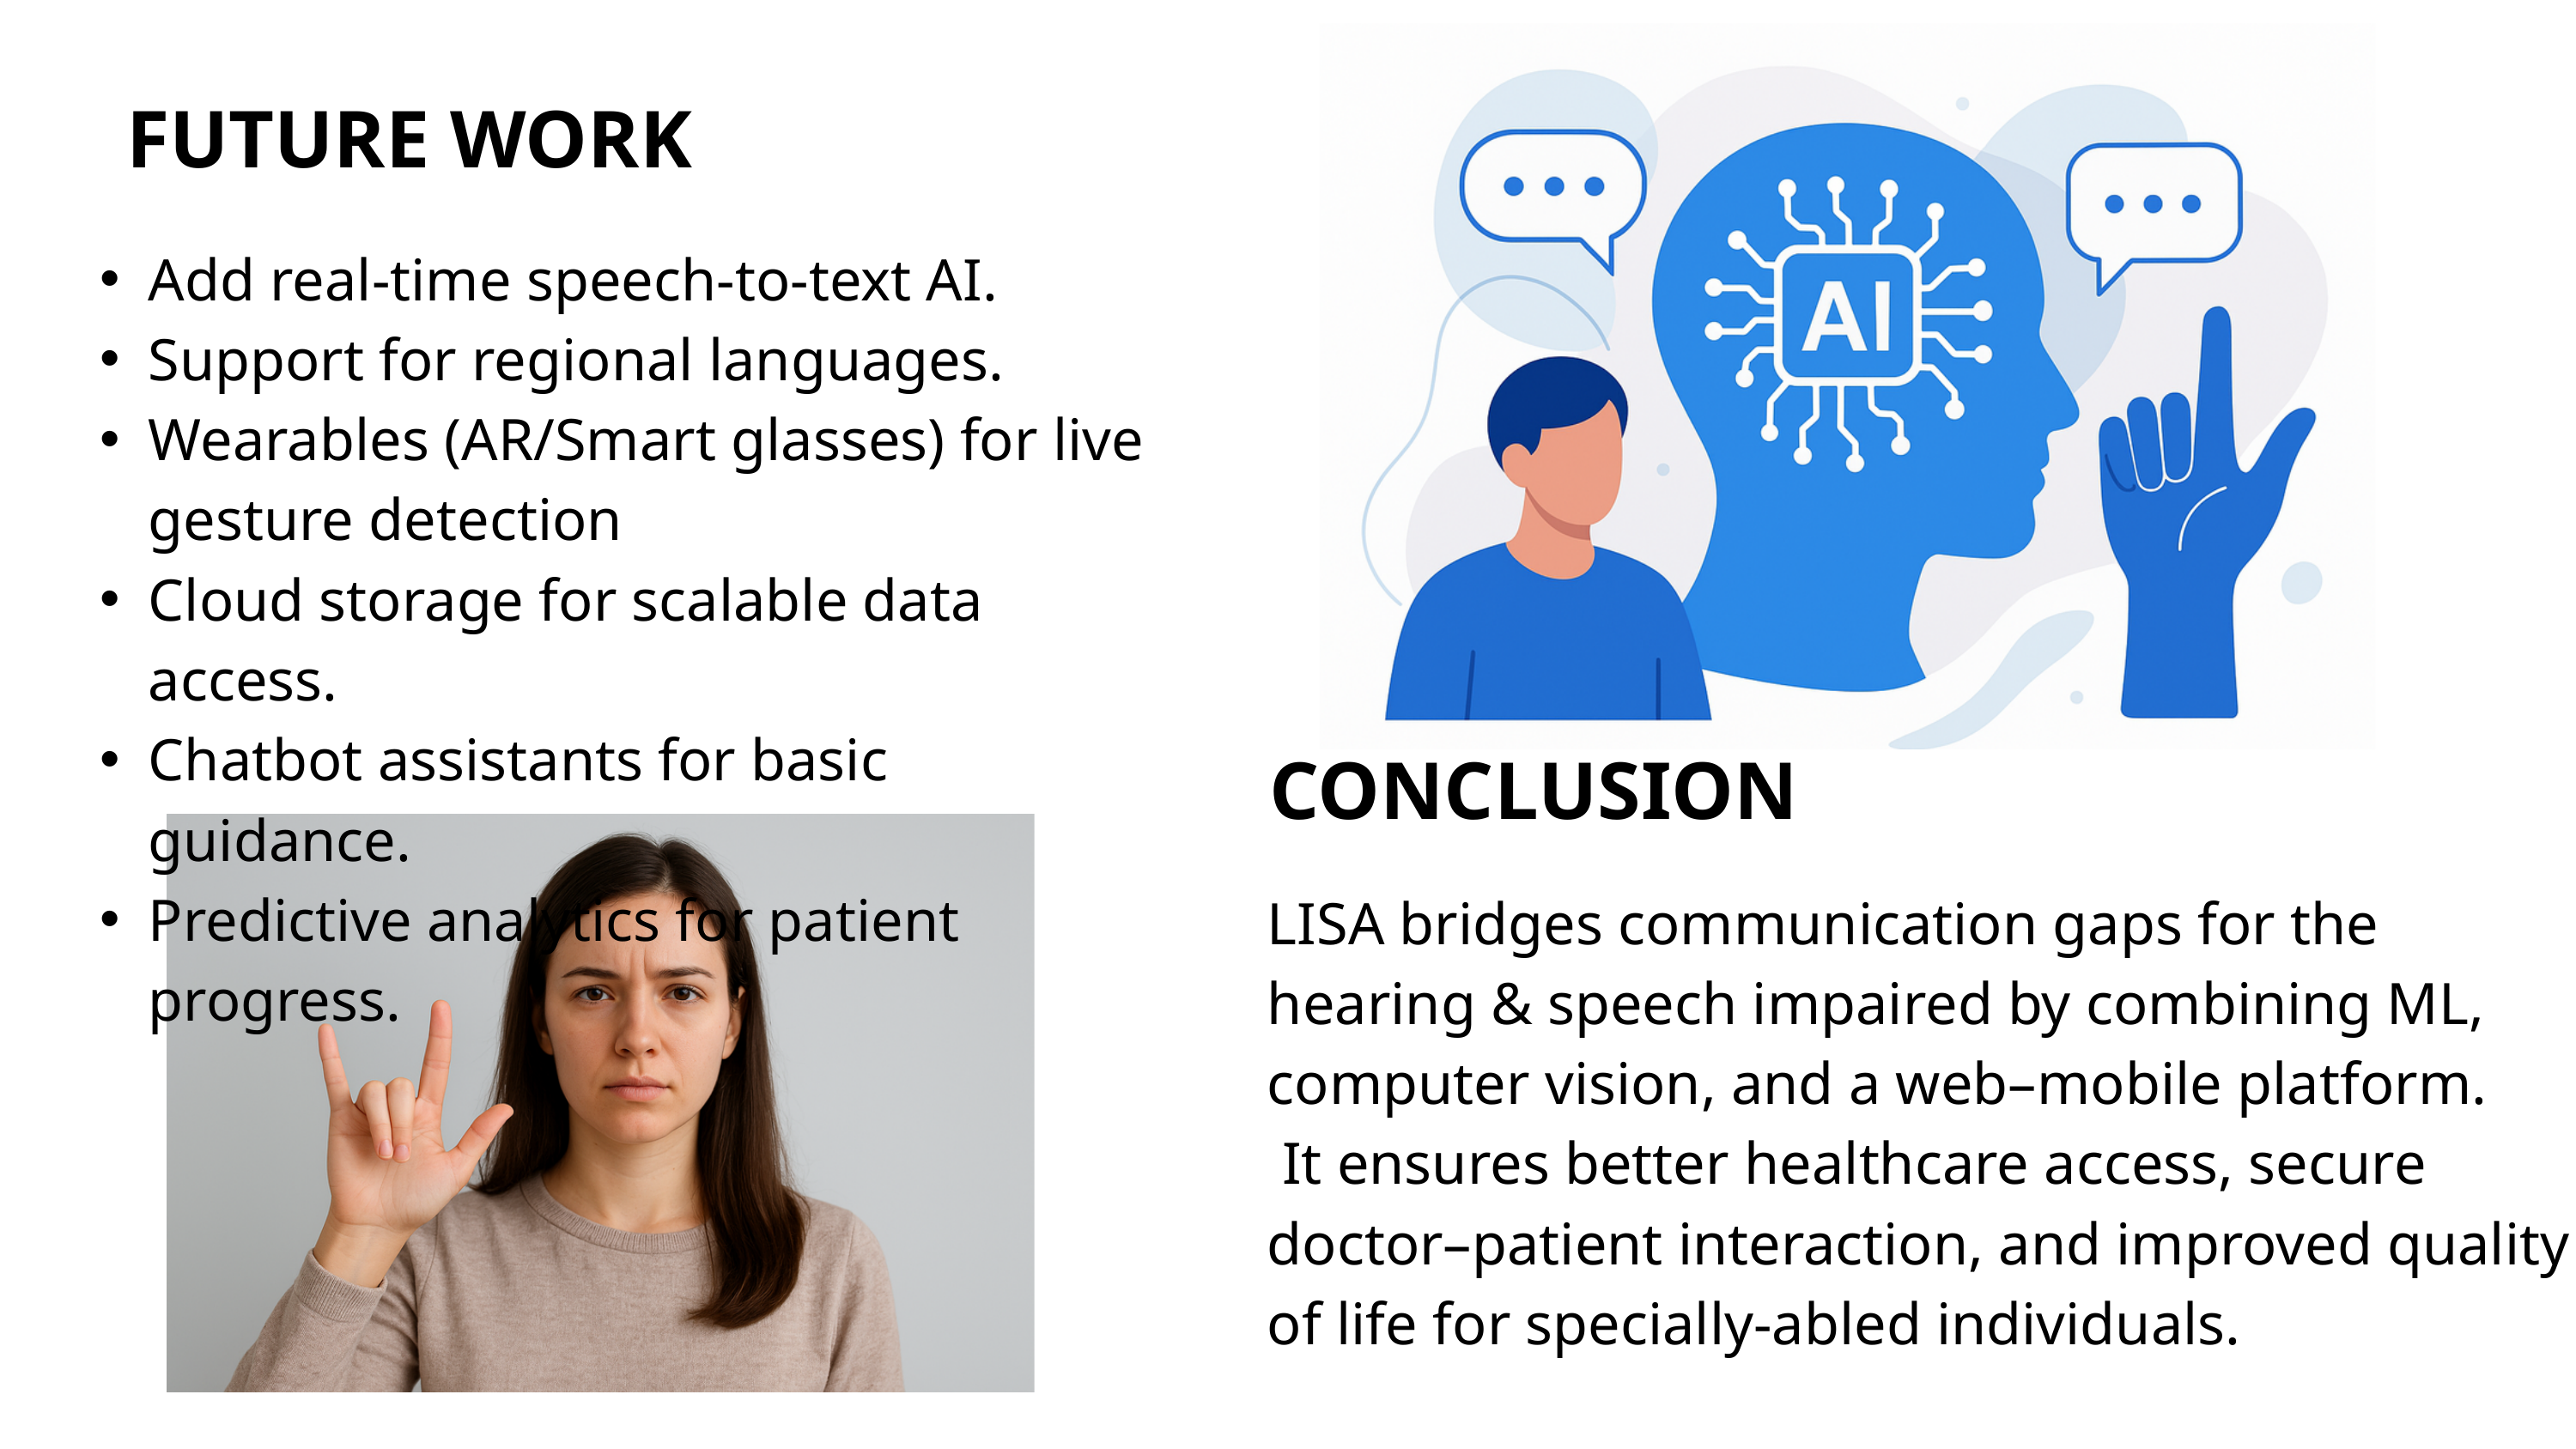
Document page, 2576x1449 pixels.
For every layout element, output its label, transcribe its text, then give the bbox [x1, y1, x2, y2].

text_box LISA bridges communication gaps for the hearing & speech impaired by combining ML, computer vision, and a web–mobile platform. It ensures better healthcare access, secure doctor–patient interaction, and improved quality of life for specially-abled individuals. [1267, 875, 2576, 1356]
text_box [167, 1113, 1035, 1392]
text_box FUTURE WORK [107, 73, 712, 185]
text_box [1319, 23, 2376, 750]
text_box Add real-time speech-to-text AI. Support for regional languages. Wearables (AR/Smart glasses) for live gesture detection Cloud storage for scalable data access. Chatbot assistants for basic guidance. Predictive analytics for patient progress. [51, 151, 1151, 1113]
text_box CONCLUSION [1257, 724, 1810, 836]
